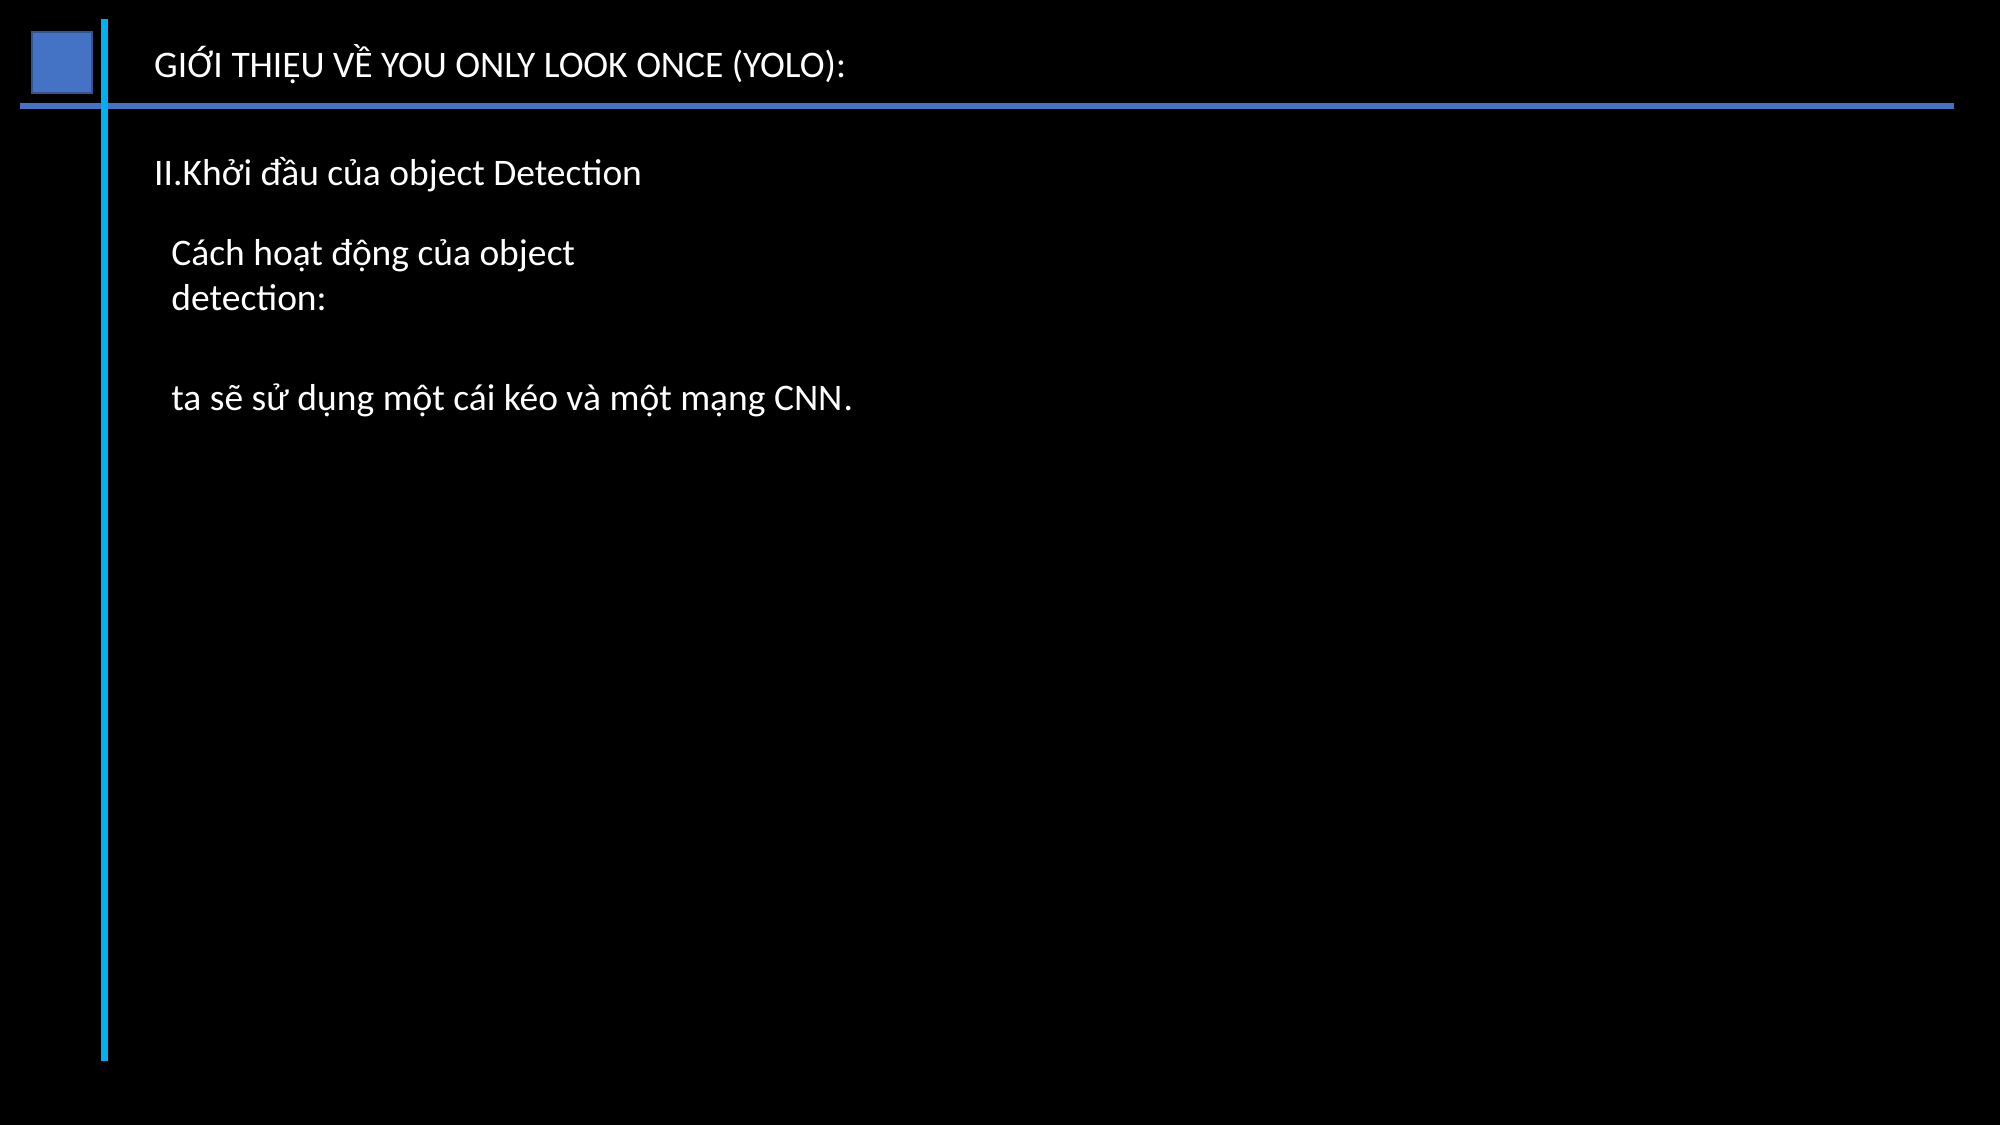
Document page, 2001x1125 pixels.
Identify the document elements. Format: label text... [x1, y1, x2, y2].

text_box GIỚI THIỆU VỀ YOU ONLY LOOK ONCE (YOLO): [139, 32, 1521, 92]
text_box II.Khởi đầu của object Detection [139, 140, 1161, 246]
text_box ta sẽ sử dụng một cái kéo và một mạng CNN. [156, 365, 934, 471]
text_box Cách hoạt động của object detection: [156, 220, 671, 326]
text_box [31, 31, 93, 94]
